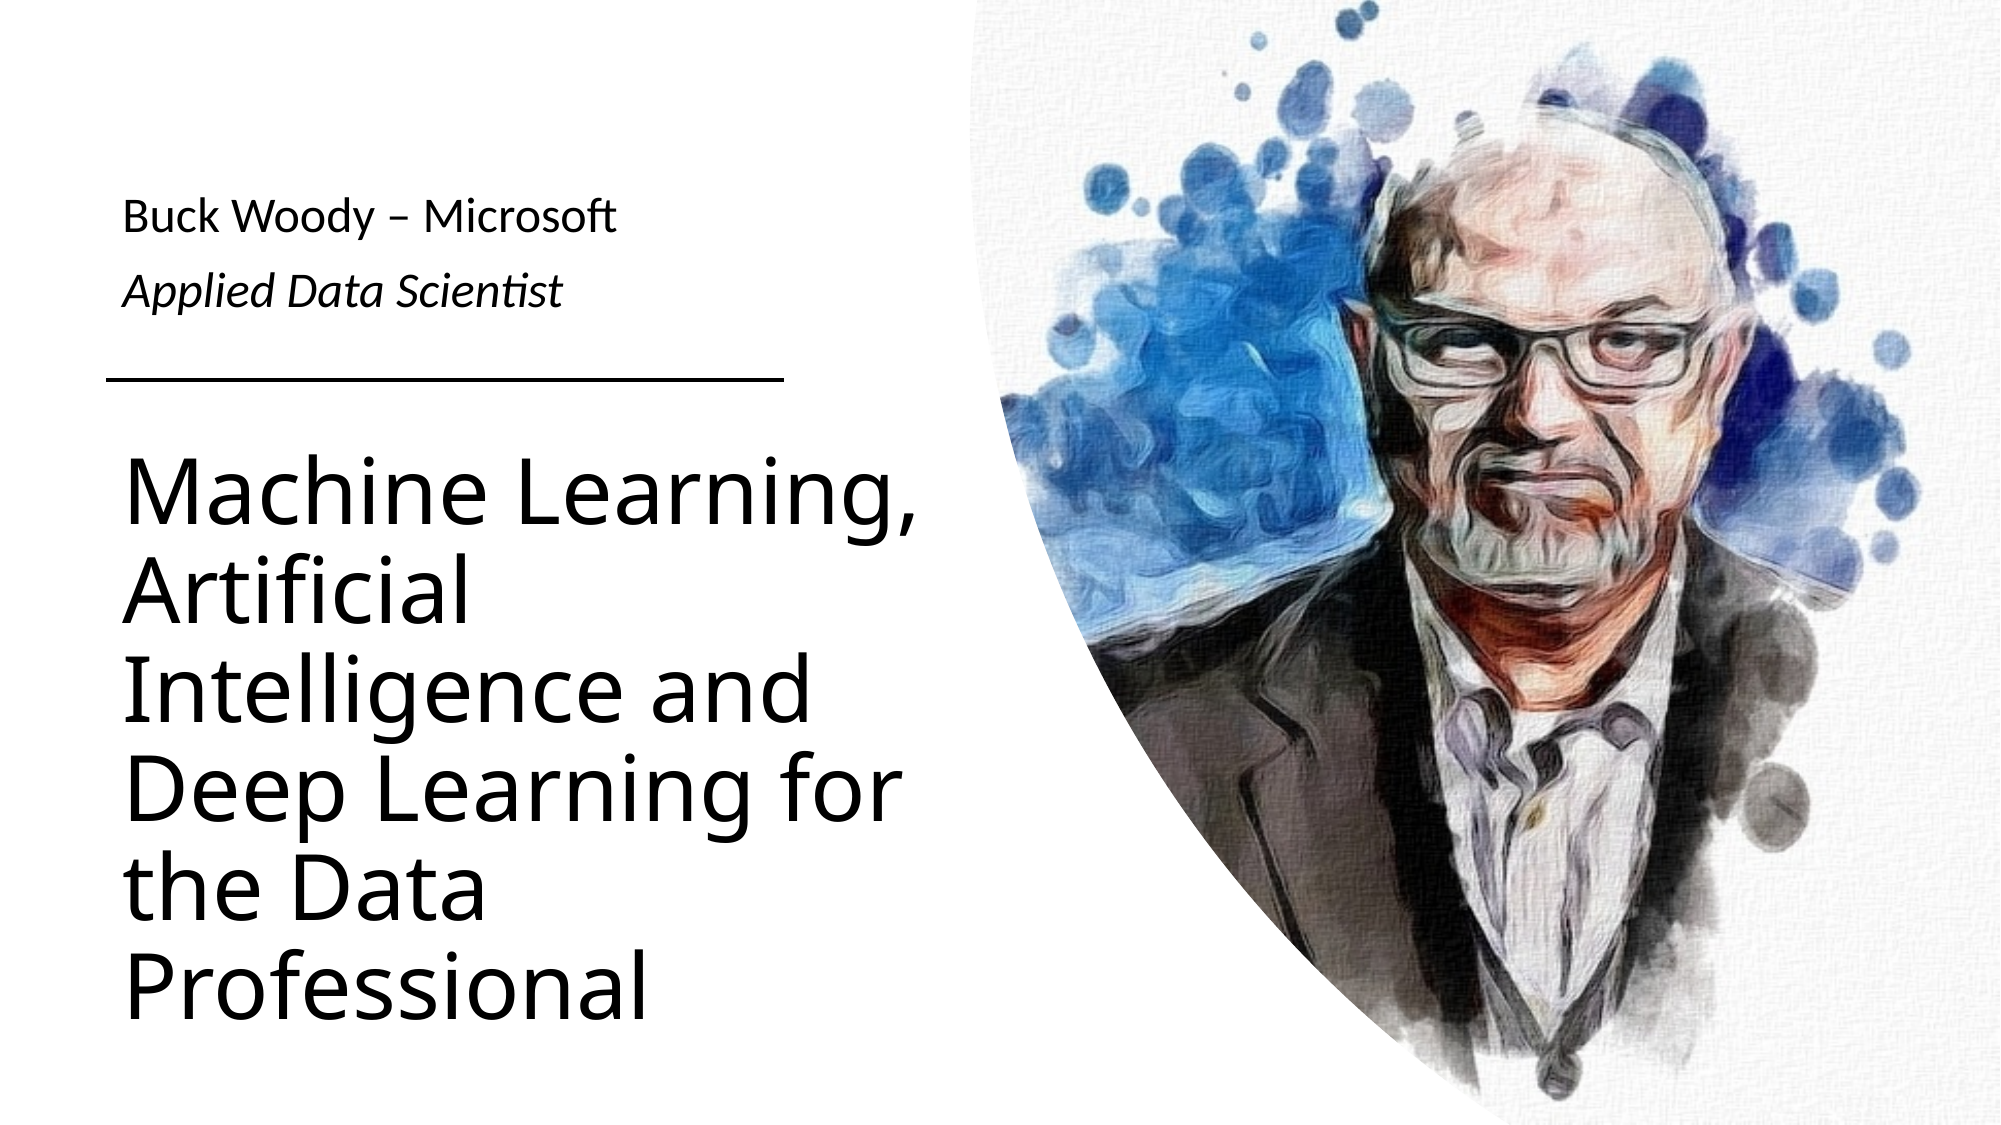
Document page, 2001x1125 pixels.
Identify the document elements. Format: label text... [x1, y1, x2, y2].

text_box [0, 0, 969, 1125]
title Machine Learning, Artificial Intelligence and Deep Learning for the Data Professional [107, 438, 969, 837]
subtitle Buck Woody – Microsoft Applied Data Scientist [107, 54, 889, 326]
picture [969, 0, 2000, 1125]
